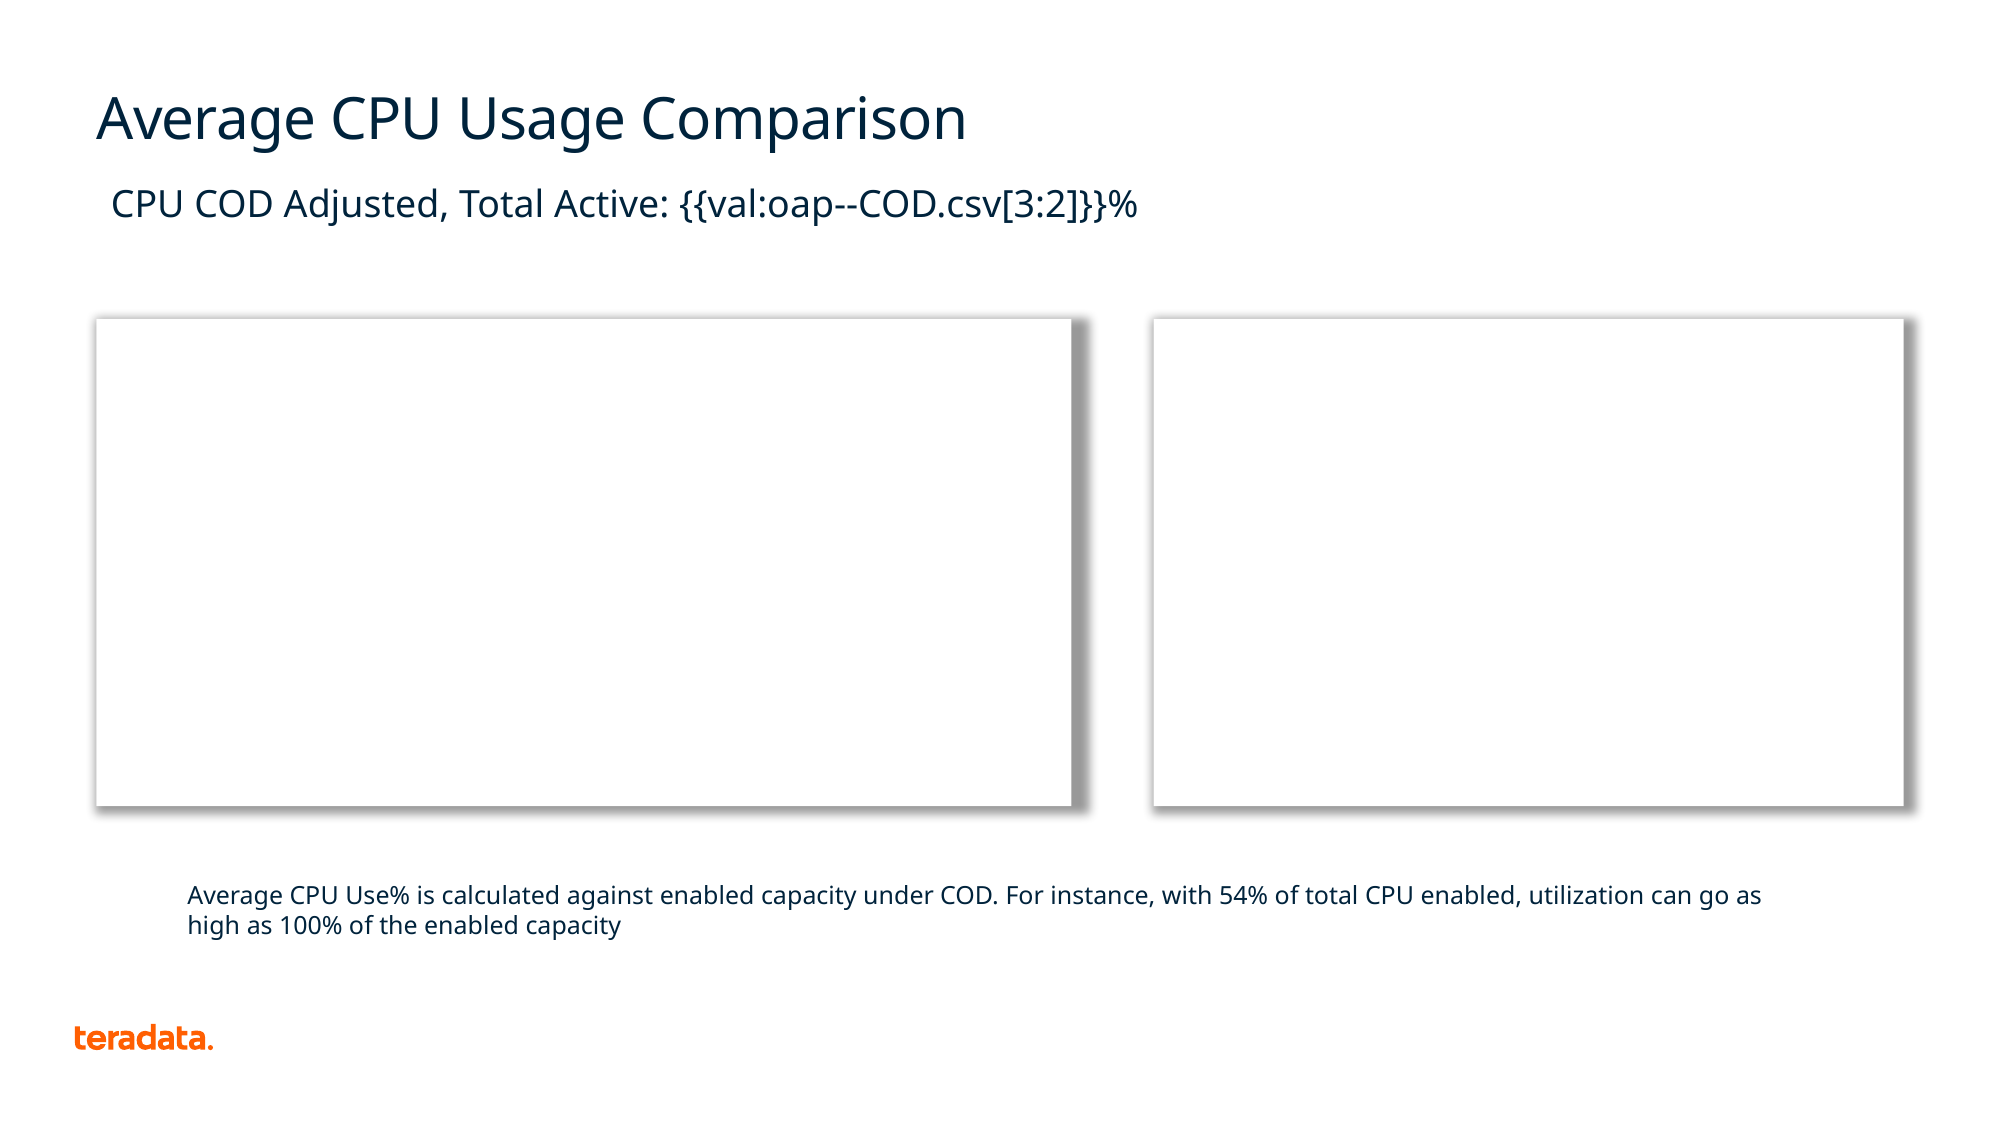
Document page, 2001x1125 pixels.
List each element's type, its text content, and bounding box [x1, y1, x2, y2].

text_box [1153, 318, 1905, 807]
text_box Average CPU Use% is calculated against enabled capacity under COD. For instance, with 54% of total CPU enabled, utilization can go as high as 100% of the enabled capacity [187, 879, 1780, 952]
text_box CPU COD Adjusted, Total Active: {{val:oap--COD.csv[3:2]}}% [96, 172, 1355, 233]
text_box [95, 318, 1072, 807]
title Average CPU Usage Comparison [96, 62, 1822, 151]
